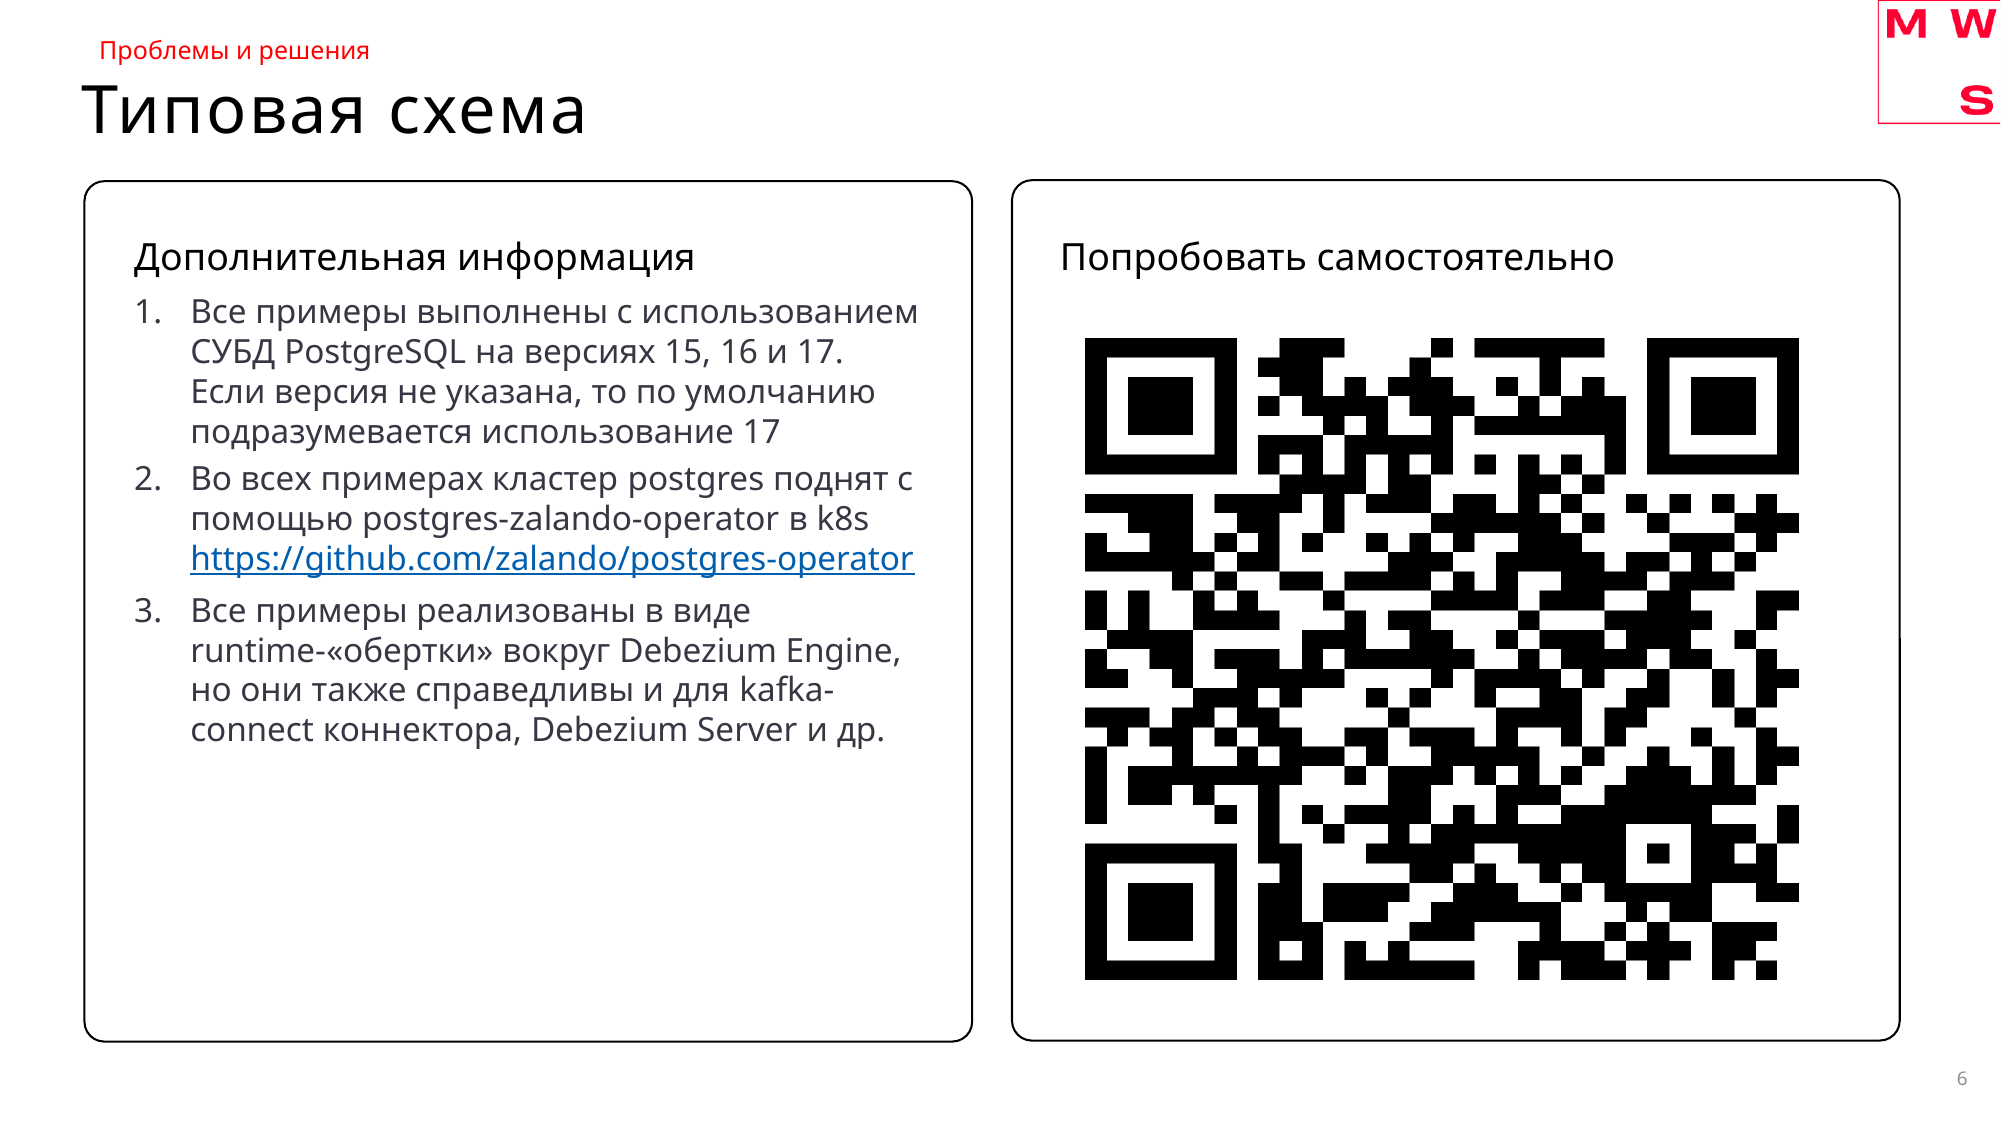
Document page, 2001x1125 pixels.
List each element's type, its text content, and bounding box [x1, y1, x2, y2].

slide_number 6 [1882, 1067, 1968, 1097]
text_box [1009, 178, 1902, 1043]
title Типовая схема [81, 75, 1847, 135]
text_box [82, 179, 975, 1044]
picture [1043, 326, 1854, 995]
picture [1876, 0, 2001, 125]
list Все примеры выполнены с использованием СУБД PostgreSQL на версиях 15, 16 и 17. Если версия не указана, то по умолчанию подразумевается использование 17 Во всех примерах кластер postgres поднят с помощью postgres-zalando-operator в k8s https://github.com/zalando/postgres-operator Все примеры реализованы в виде runtime-«обертки» вокруг Debezium Engine, но они также справедливы и для kafka-connect коннектора, Debezium Server и др. [134, 290, 926, 995]
list Попробовать самостоятельно [1060, 229, 1673, 278]
list Дополнительная информация [134, 229, 747, 278]
text_box Проблемы и решения [83, 26, 1849, 75]
